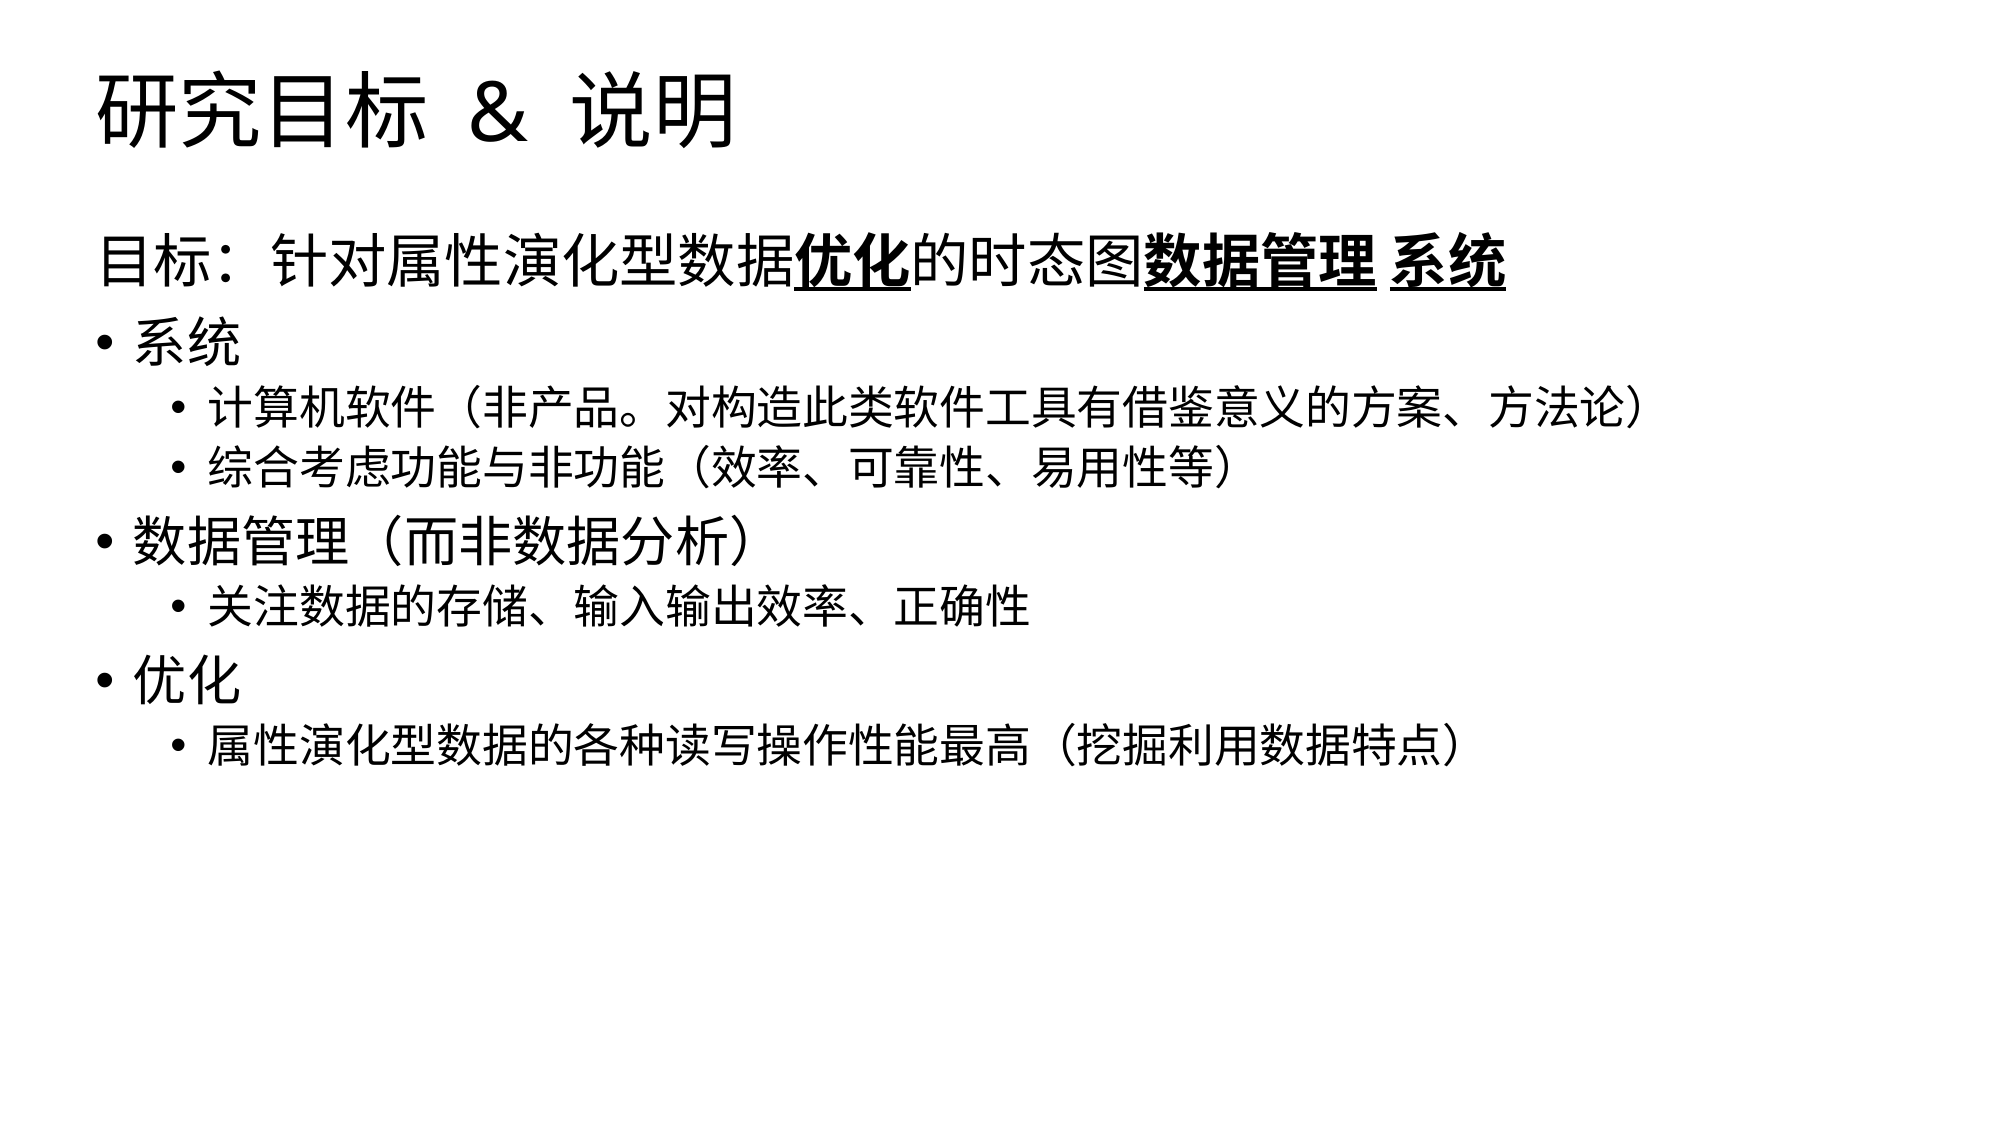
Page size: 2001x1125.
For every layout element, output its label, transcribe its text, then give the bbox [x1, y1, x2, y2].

title 研究目标 & 说明 [80, 4, 1863, 224]
list 目标：针对属性演化型数据优化的时态图数据管理 系统 系统 计算机软件（非产品。对构造此类软件工具有借鉴意义的方案、方法论） 综合考虑功能与非功能（效率、可靠性、易用性等） 数据管理（而非数据分析） 关注数据的存储、输入输出效率、正确性 优化 属性演化型数据的各种读写操作性能最高（挖掘利用数据特点） [80, 224, 1863, 804]
